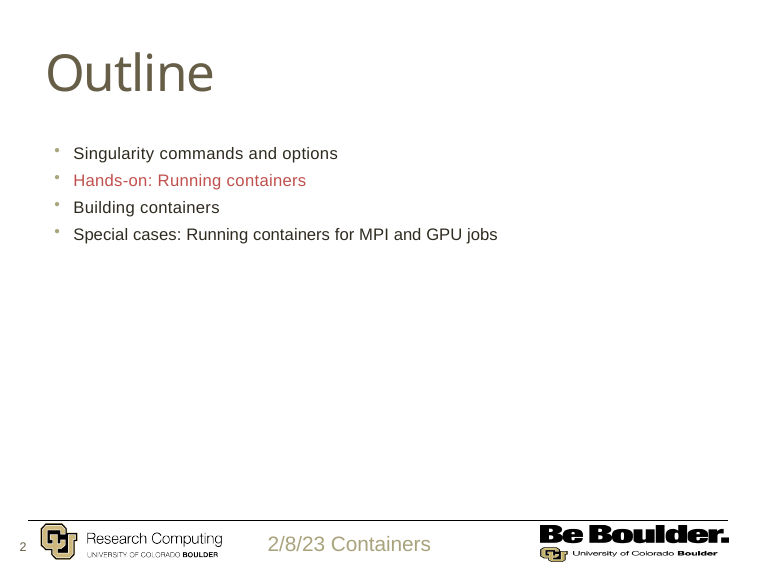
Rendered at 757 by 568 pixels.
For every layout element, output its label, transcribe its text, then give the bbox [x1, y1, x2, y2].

slide_number 2 [15, 539, 35, 562]
title Outline [44, 39, 241, 136]
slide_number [265, 530, 489, 556]
picture [40, 523, 222, 560]
picture [540, 525, 729, 562]
text_box Singularity commands and options Hands-on: Running containers Building containers Special cases: Running containers for MPI and GPU jobs [53, 101, 703, 274]
